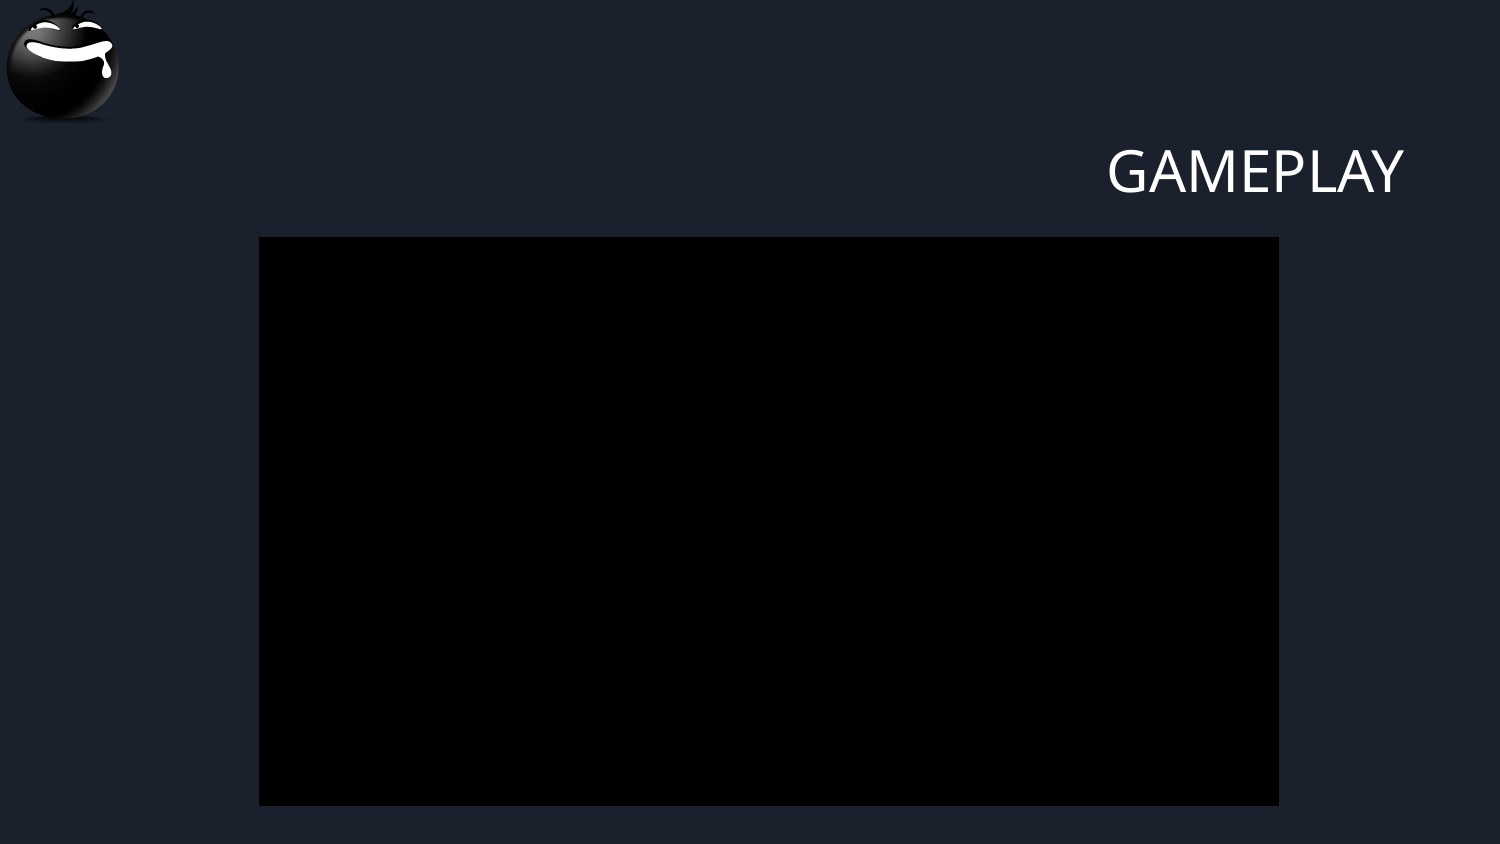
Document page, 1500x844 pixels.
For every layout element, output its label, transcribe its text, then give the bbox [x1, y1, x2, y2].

picture [259, 236, 1279, 807]
title GAMEPLAY [356, 94, 1416, 254]
picture [0, 0, 125, 125]
